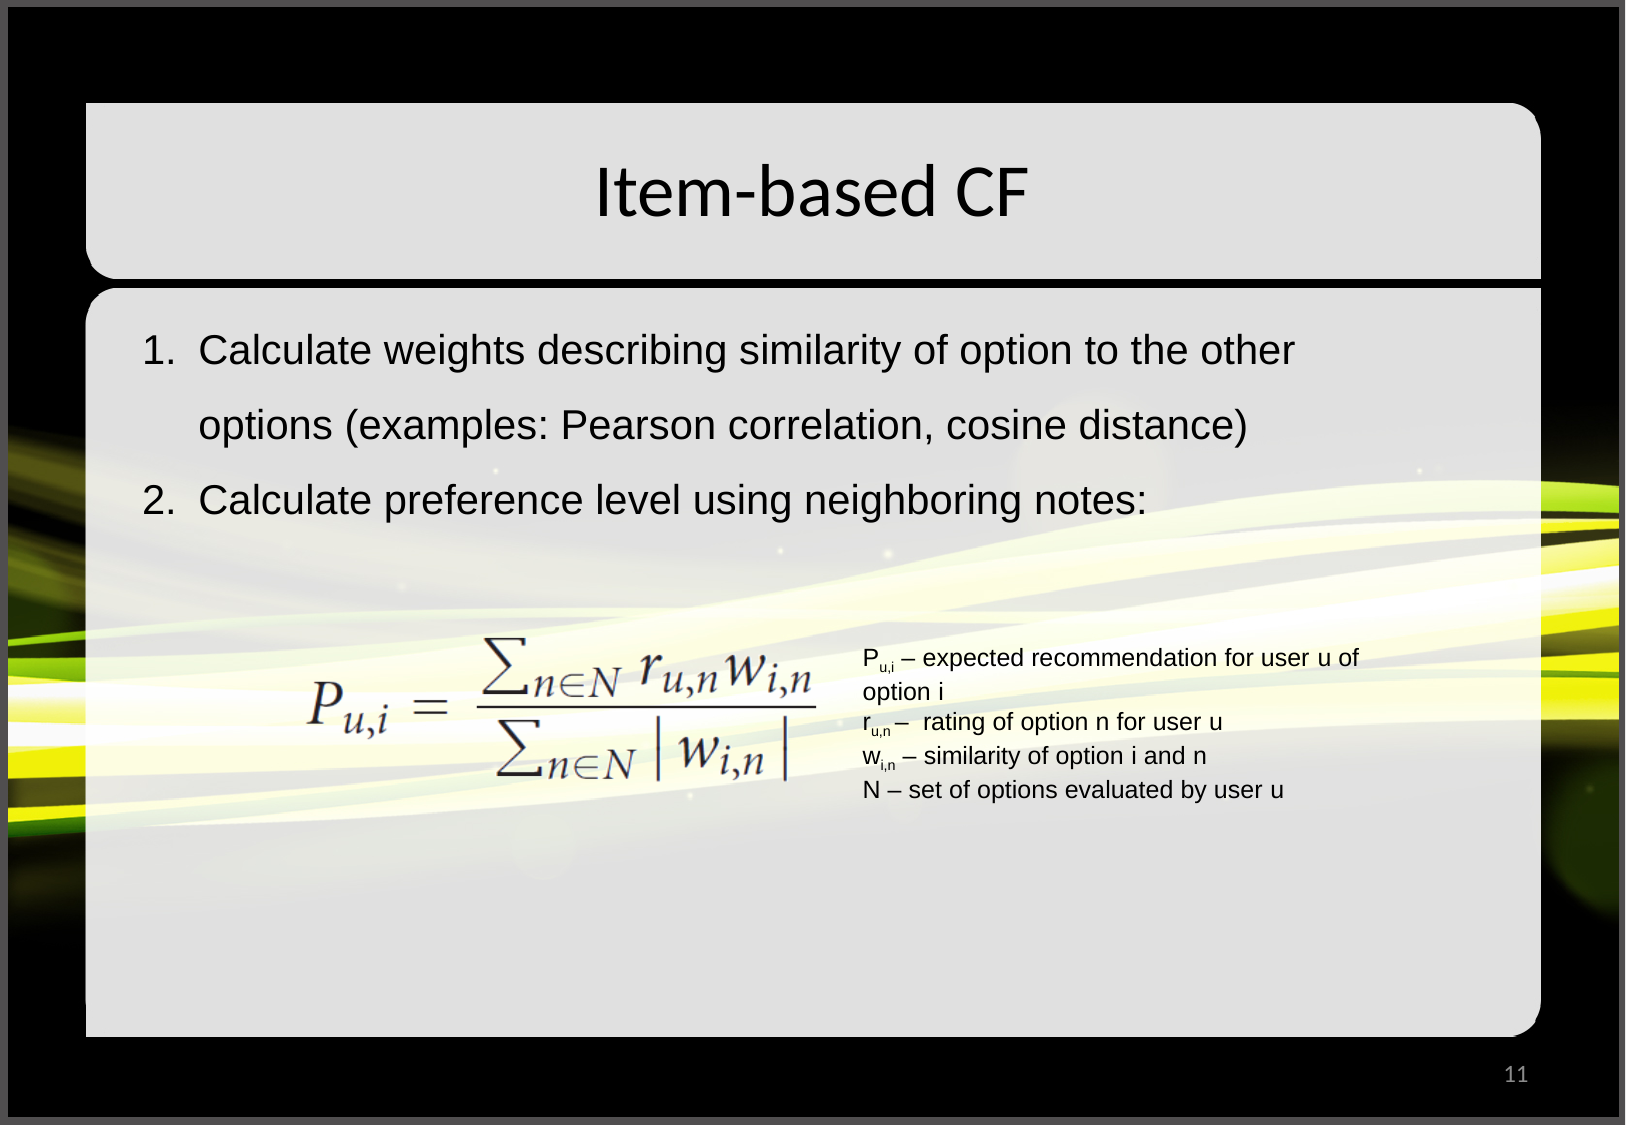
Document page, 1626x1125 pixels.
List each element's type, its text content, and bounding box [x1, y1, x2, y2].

text_box Pu,i – expected recommendation for user u of option i ru,n – rating of option n for user u wi,n – similarity of option i and n N – set of options evaluated by user u [847, 633, 1415, 905]
slide_number 11 [1164, 1042, 1544, 1103]
text_box Calculate weights describing similarity of option to the other options (examples: Pearson correlation, cosine distance) Calculate preference level using neighboring notes: [127, 290, 1427, 531]
title Item-based CF [80, 107, 1544, 266]
picture [0, 0, 1626, 1125]
